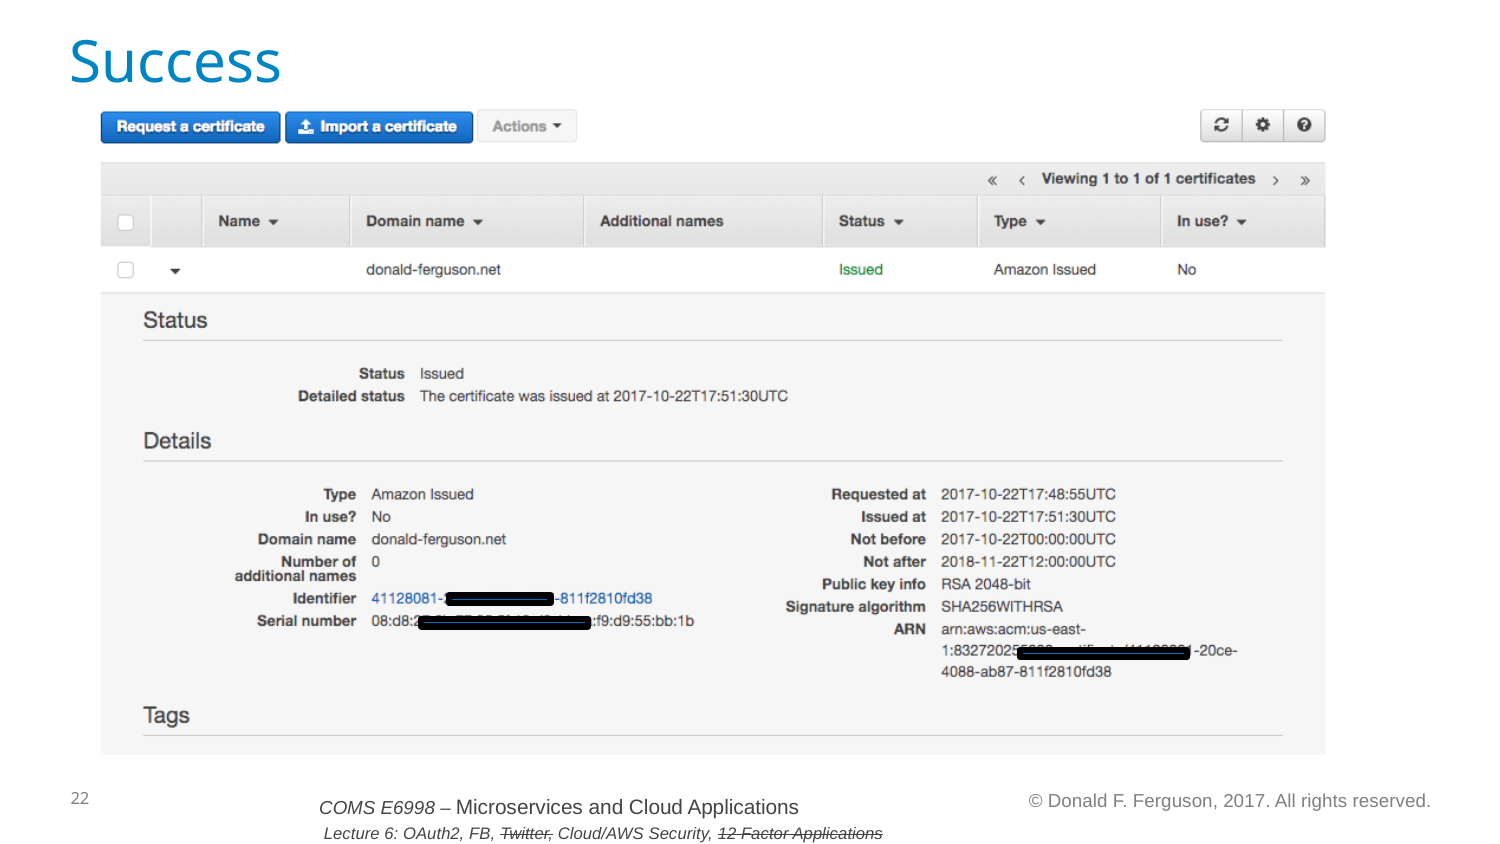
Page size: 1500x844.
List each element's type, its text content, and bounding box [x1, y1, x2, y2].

picture [69, 95, 1354, 756]
title Success [69, 31, 1422, 96]
